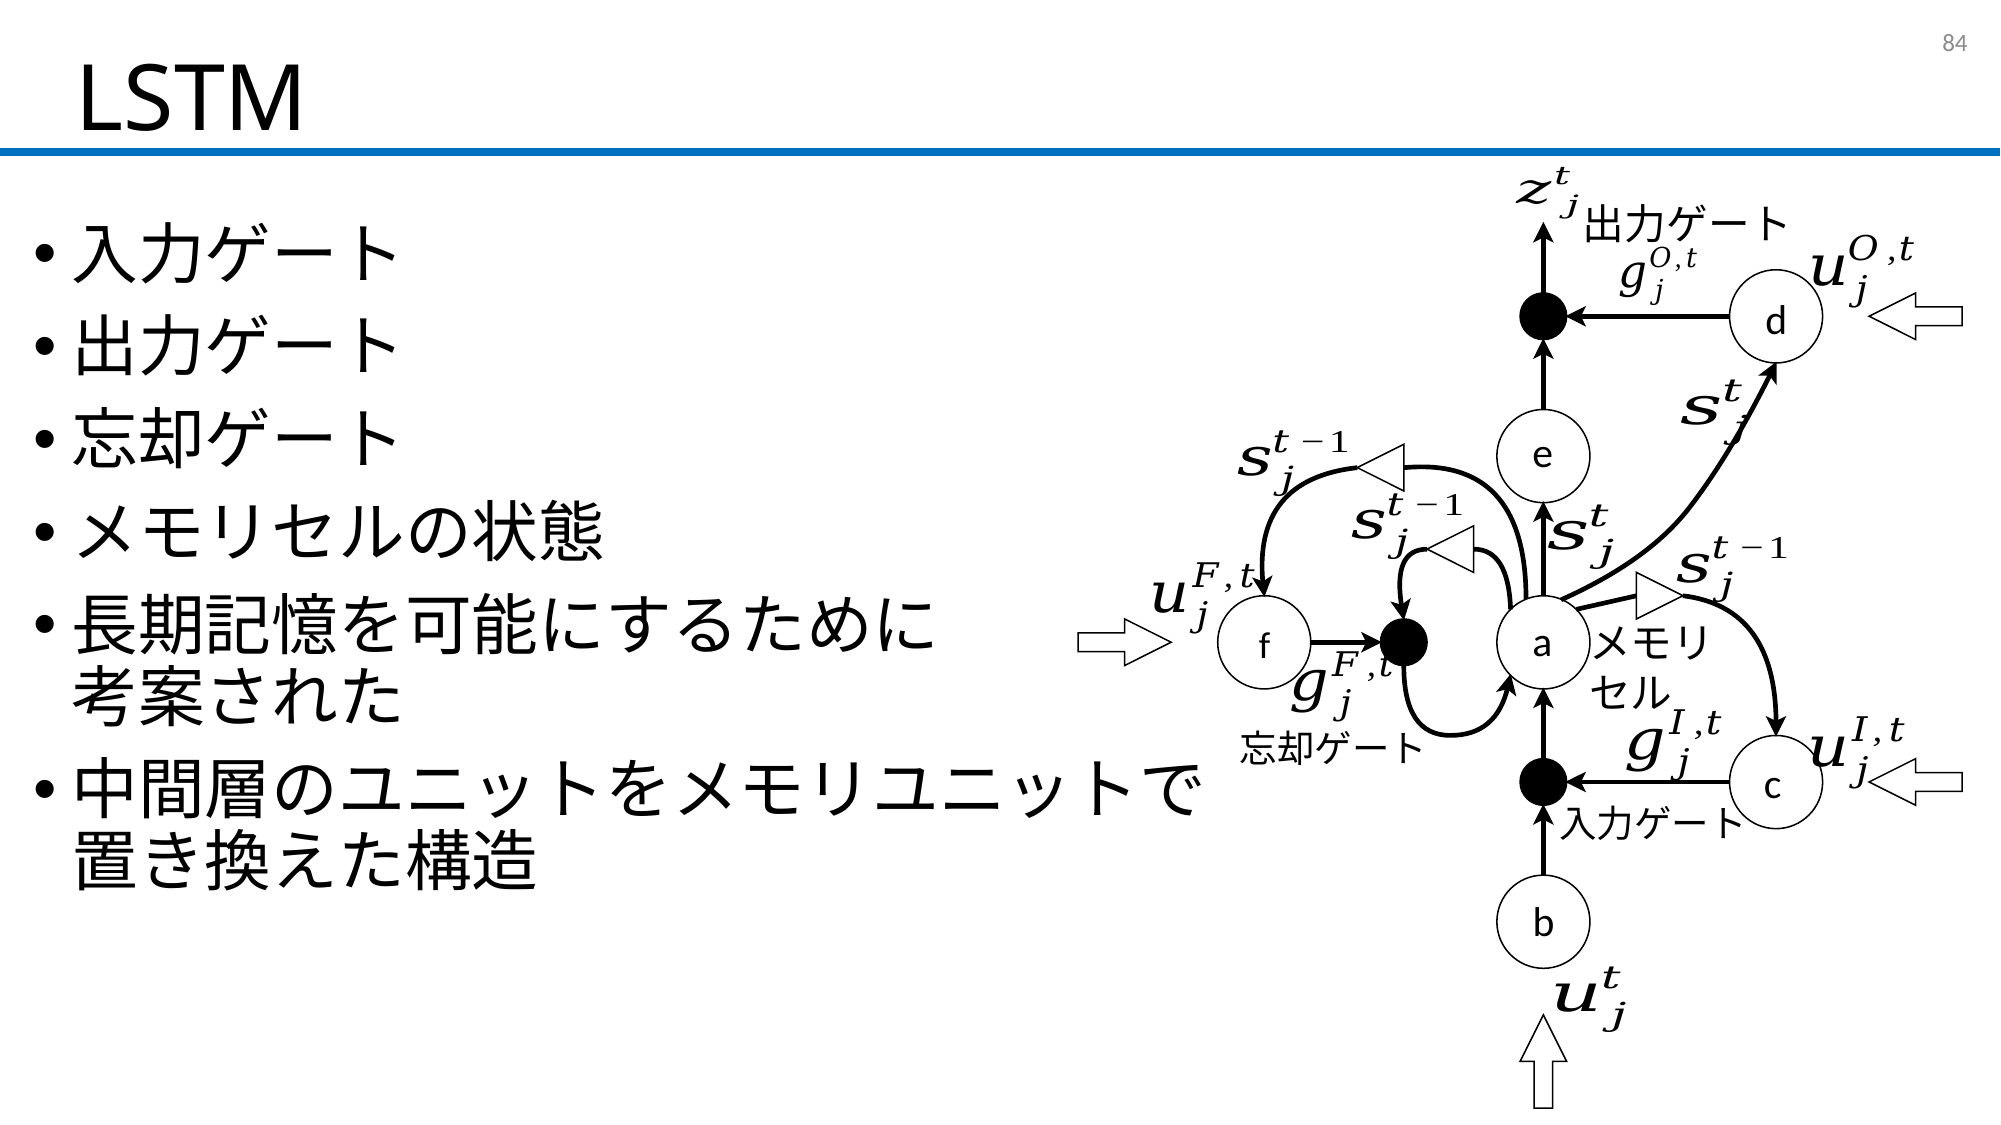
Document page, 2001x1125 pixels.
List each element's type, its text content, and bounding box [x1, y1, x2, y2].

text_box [1077, 160, 1963, 1109]
slide_number 83 [1532, 11, 1983, 72]
title LSTM [60, 0, 1943, 202]
